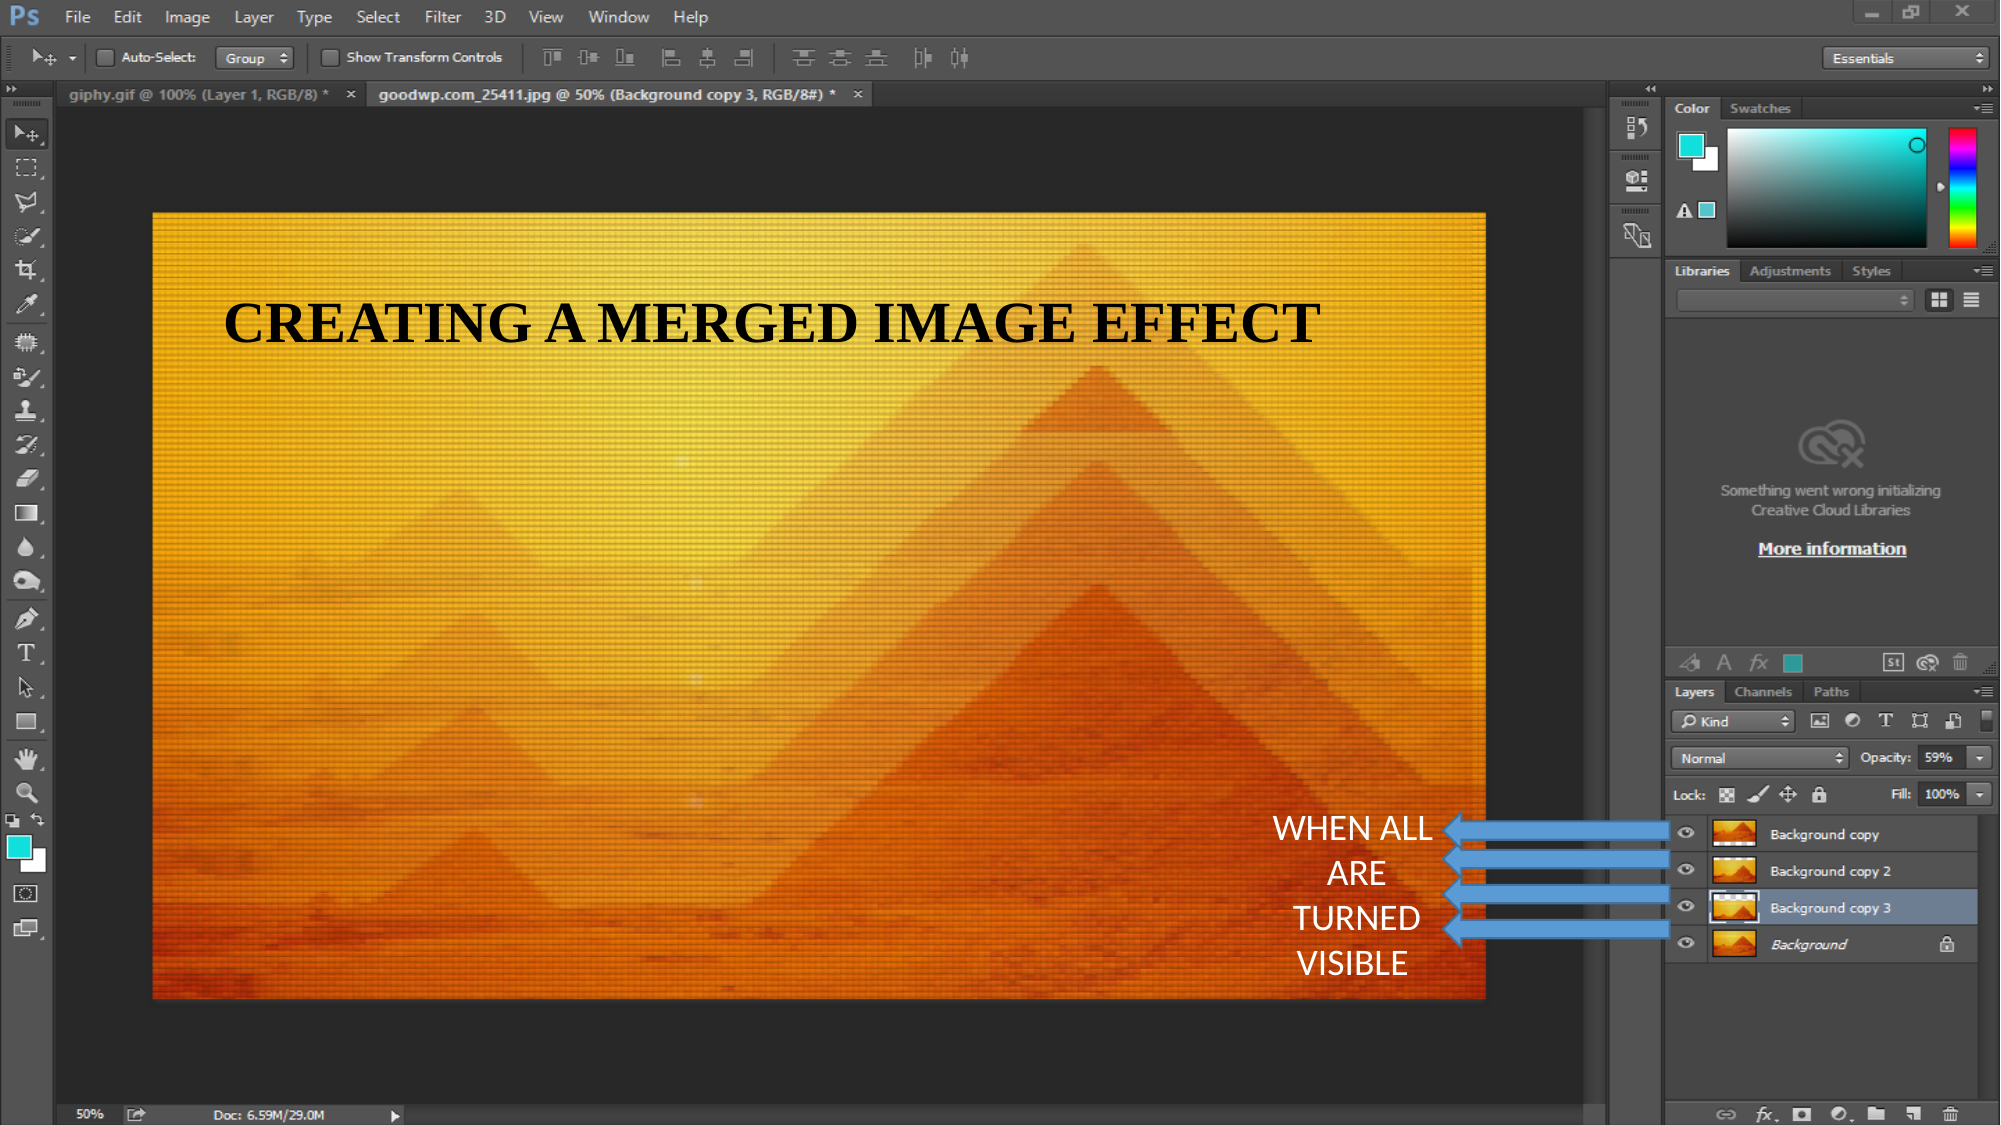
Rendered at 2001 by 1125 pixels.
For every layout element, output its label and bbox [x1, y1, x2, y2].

list [0, 0, 2000, 1125]
